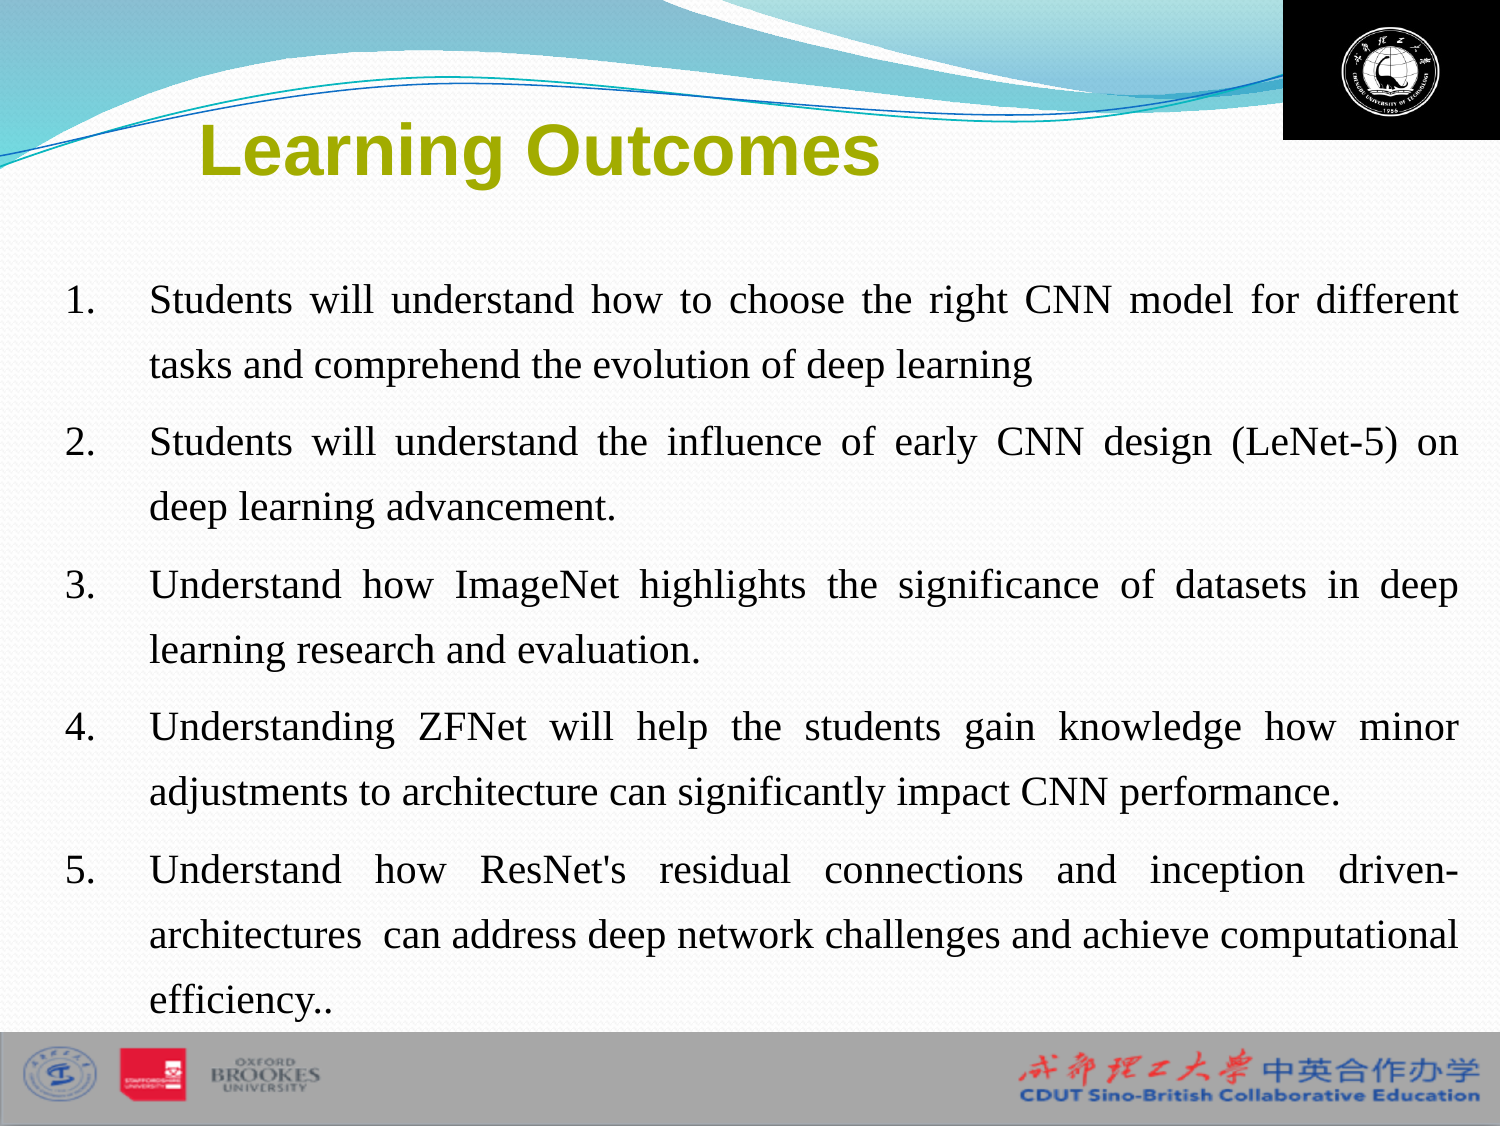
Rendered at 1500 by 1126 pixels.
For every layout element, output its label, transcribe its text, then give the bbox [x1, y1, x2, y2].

text_box Learning Outcomes [198, 102, 900, 201]
picture [0, 1031, 1500, 1126]
text_box Students will understand how to choose the right CNN model for different tasks and comprehend the evolution of deep learning Students will understand the influence of early CNN design (LeNet-5) on deep learning advancement. Understand how ImageNet highlights the significance of datasets in deep learning research and evaluation. Understanding ZFNet will help the students gain knowledge how minor adjustments to architecture can significantly impact CNN performance. Understand how ResNet's residual connections and inception driven-architectures can address deep network challenges and achieve computational efficiency.. [49, 249, 1475, 1031]
picture [1283, 0, 1500, 140]
